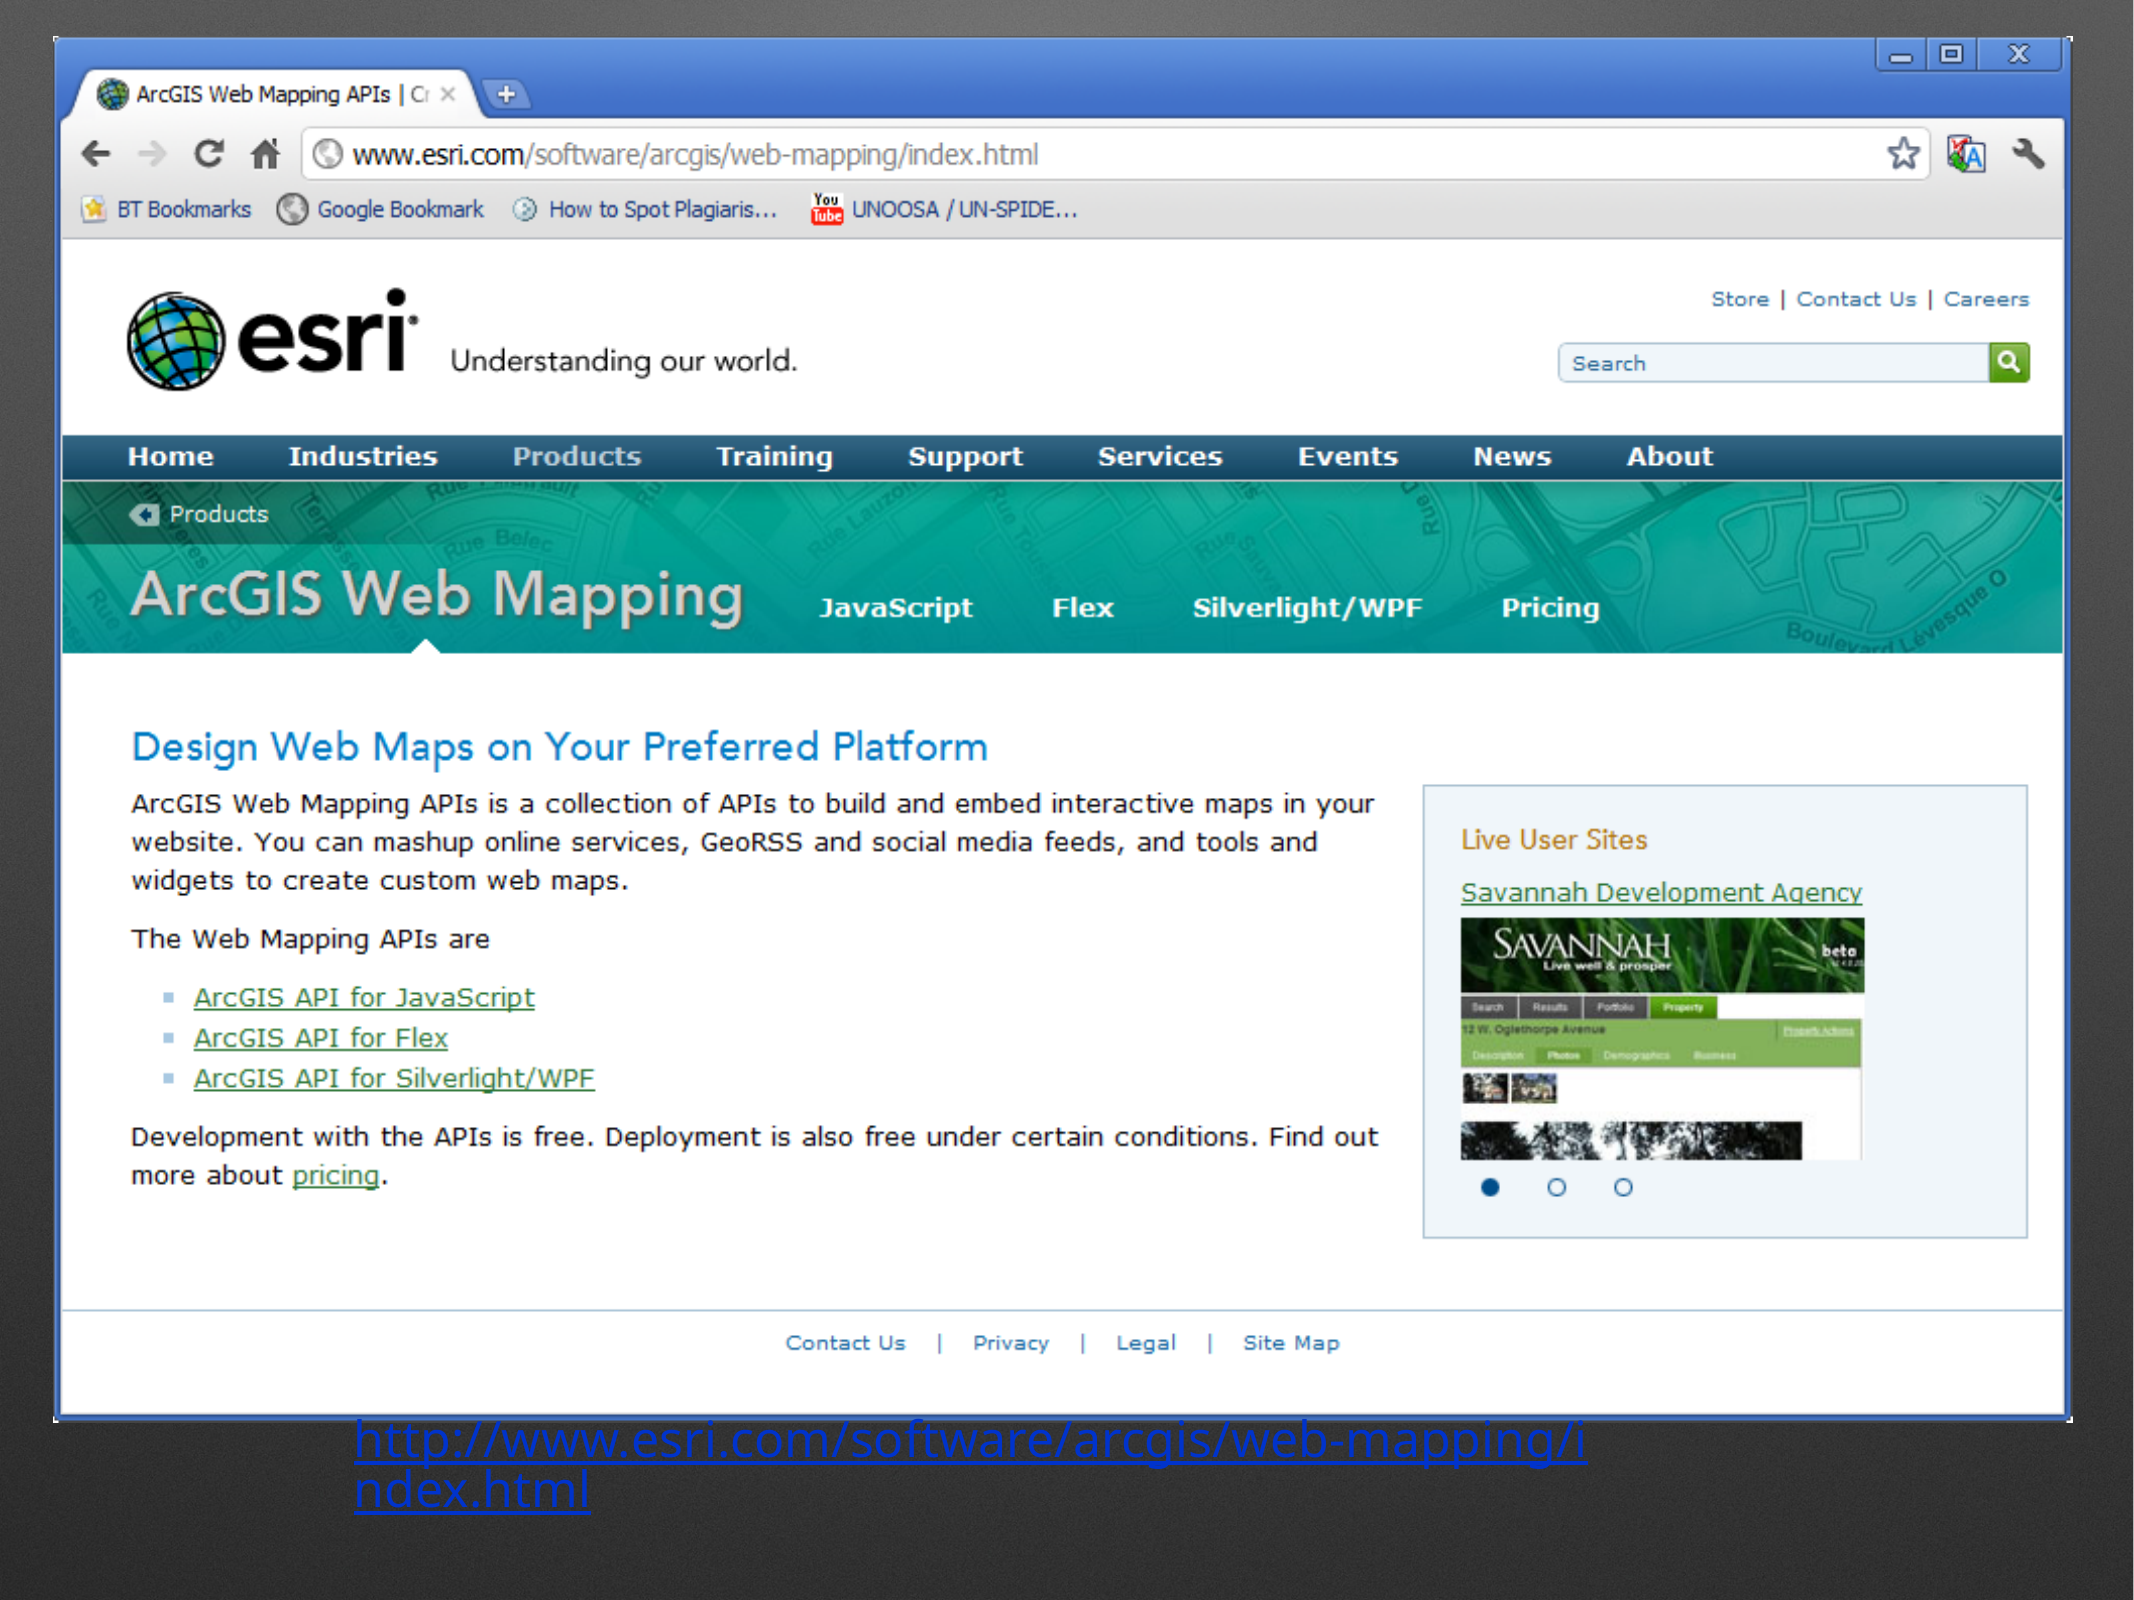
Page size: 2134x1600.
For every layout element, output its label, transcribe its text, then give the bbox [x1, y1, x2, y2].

text_box http://www.esri.com/software/arcgis/web-mapping/index.html [345, 1433, 1615, 1544]
picture [0, 0, 2134, 1600]
